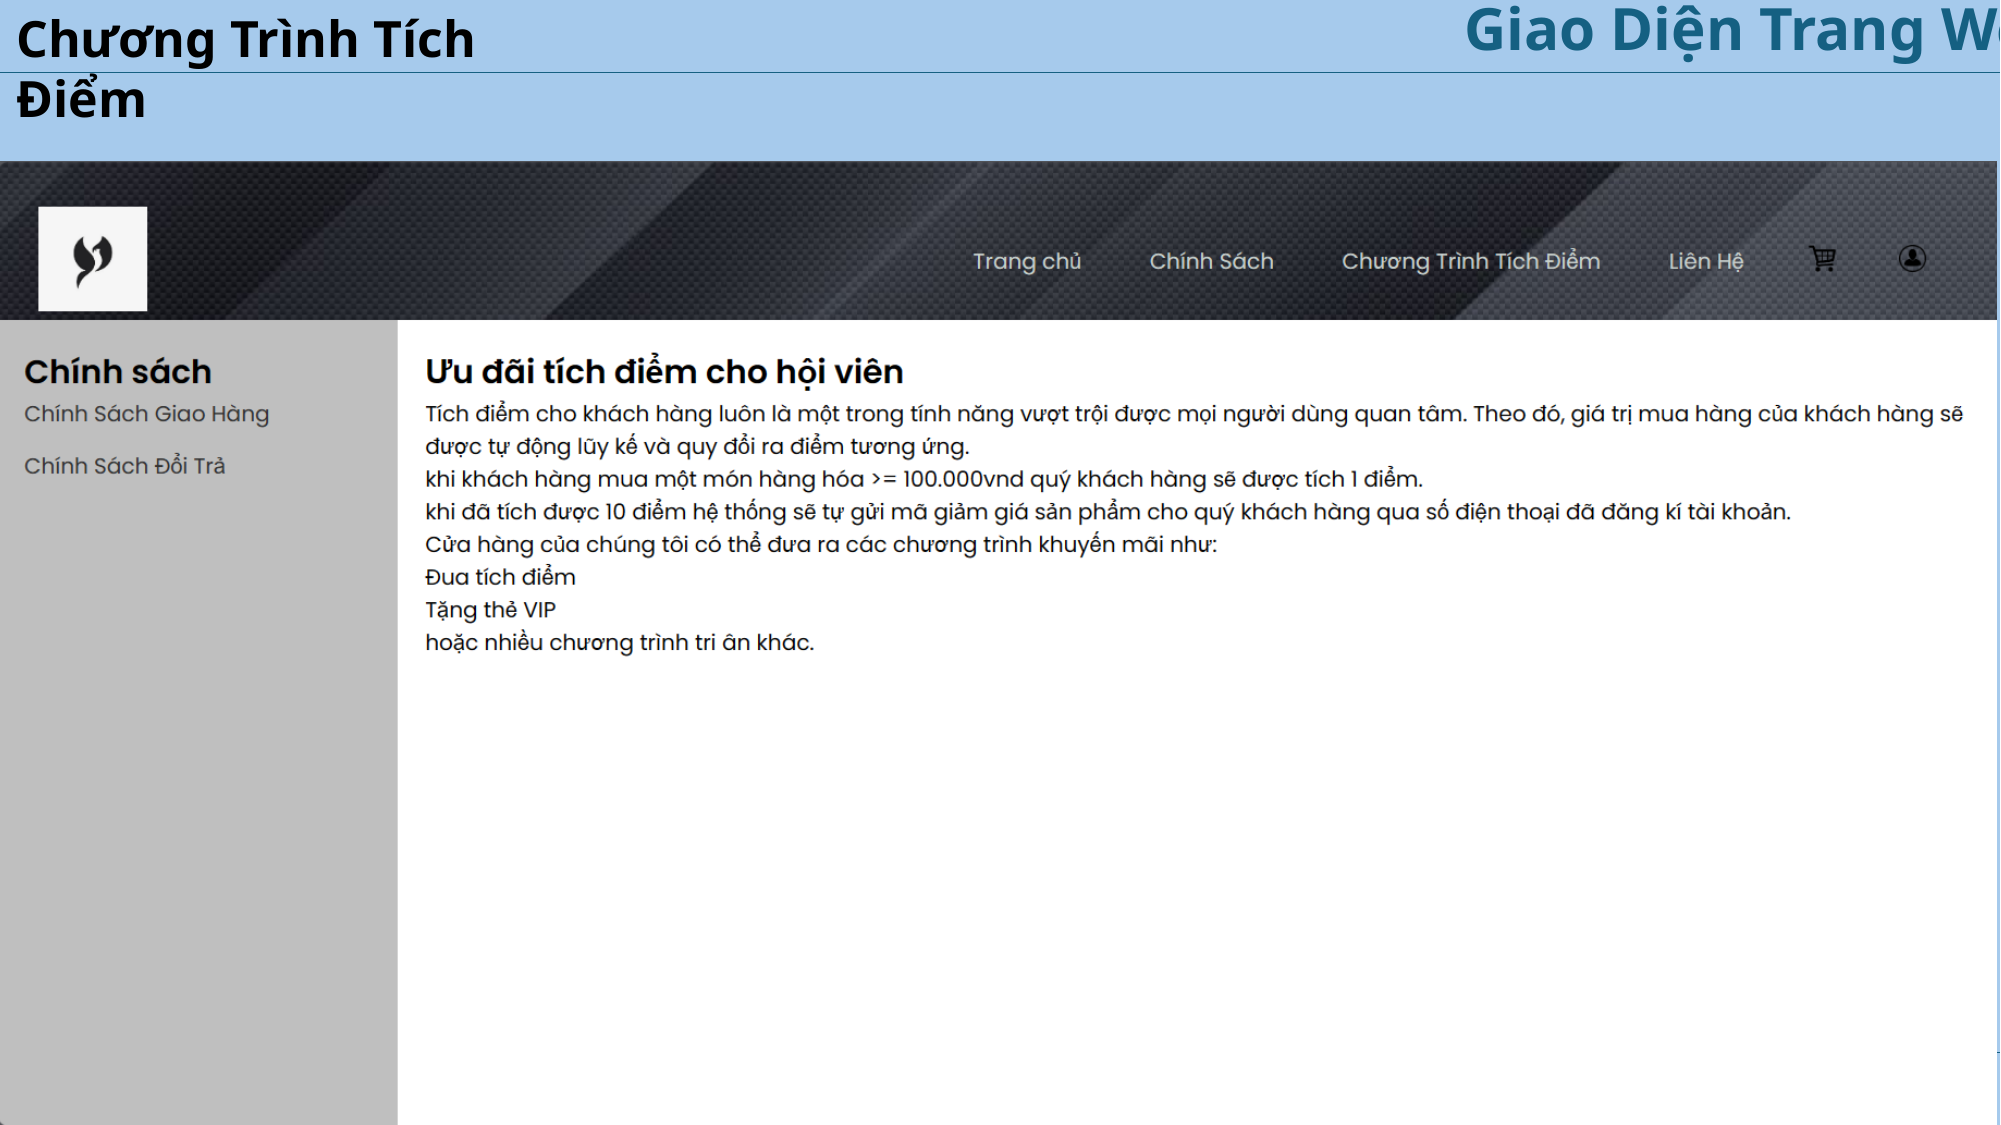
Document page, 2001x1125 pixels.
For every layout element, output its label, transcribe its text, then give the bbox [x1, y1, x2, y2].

text_box Chương Trình Tích Điểm [1, 0, 622, 135]
title Giao Diện Trang Web [1444, 0, 2000, 84]
picture [0, 161, 1998, 1125]
